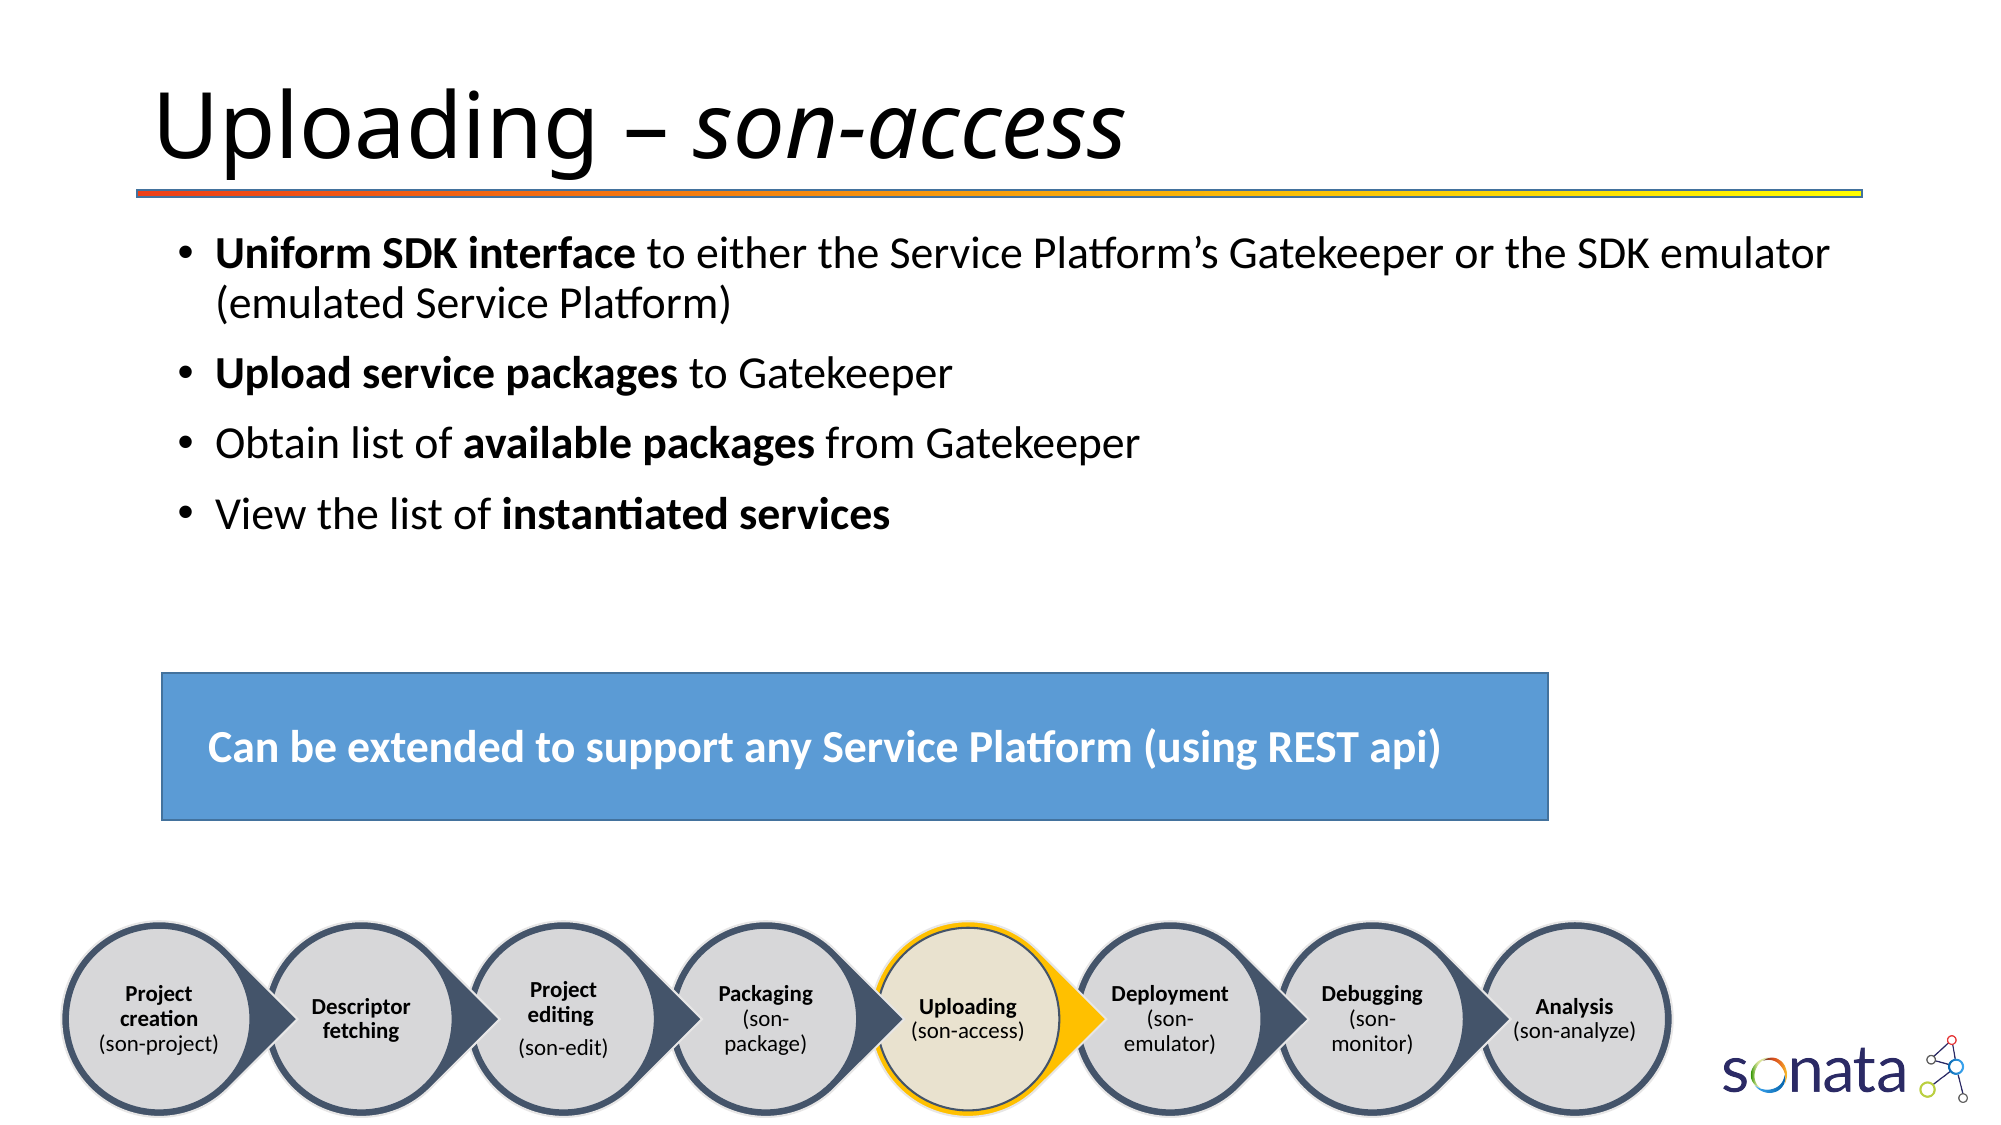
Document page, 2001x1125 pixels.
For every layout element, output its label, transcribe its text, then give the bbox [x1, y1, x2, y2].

picture [1888, 1035, 1968, 1103]
title Uploading – son-access [137, 59, 1863, 197]
text_box Uniform SDK interface to either the Service Platform’s Gatekeeper or the SDK emulator (emulated Service Platform) Upload service packages to Gatekeeper Obtain list of available packages from Gatekeeper View the list of instantiated services Can be extended to support any Service Platform (using REST api) [162, 222, 1888, 847]
list [137, 197, 1863, 847]
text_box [0, 847, 1888, 1125]
